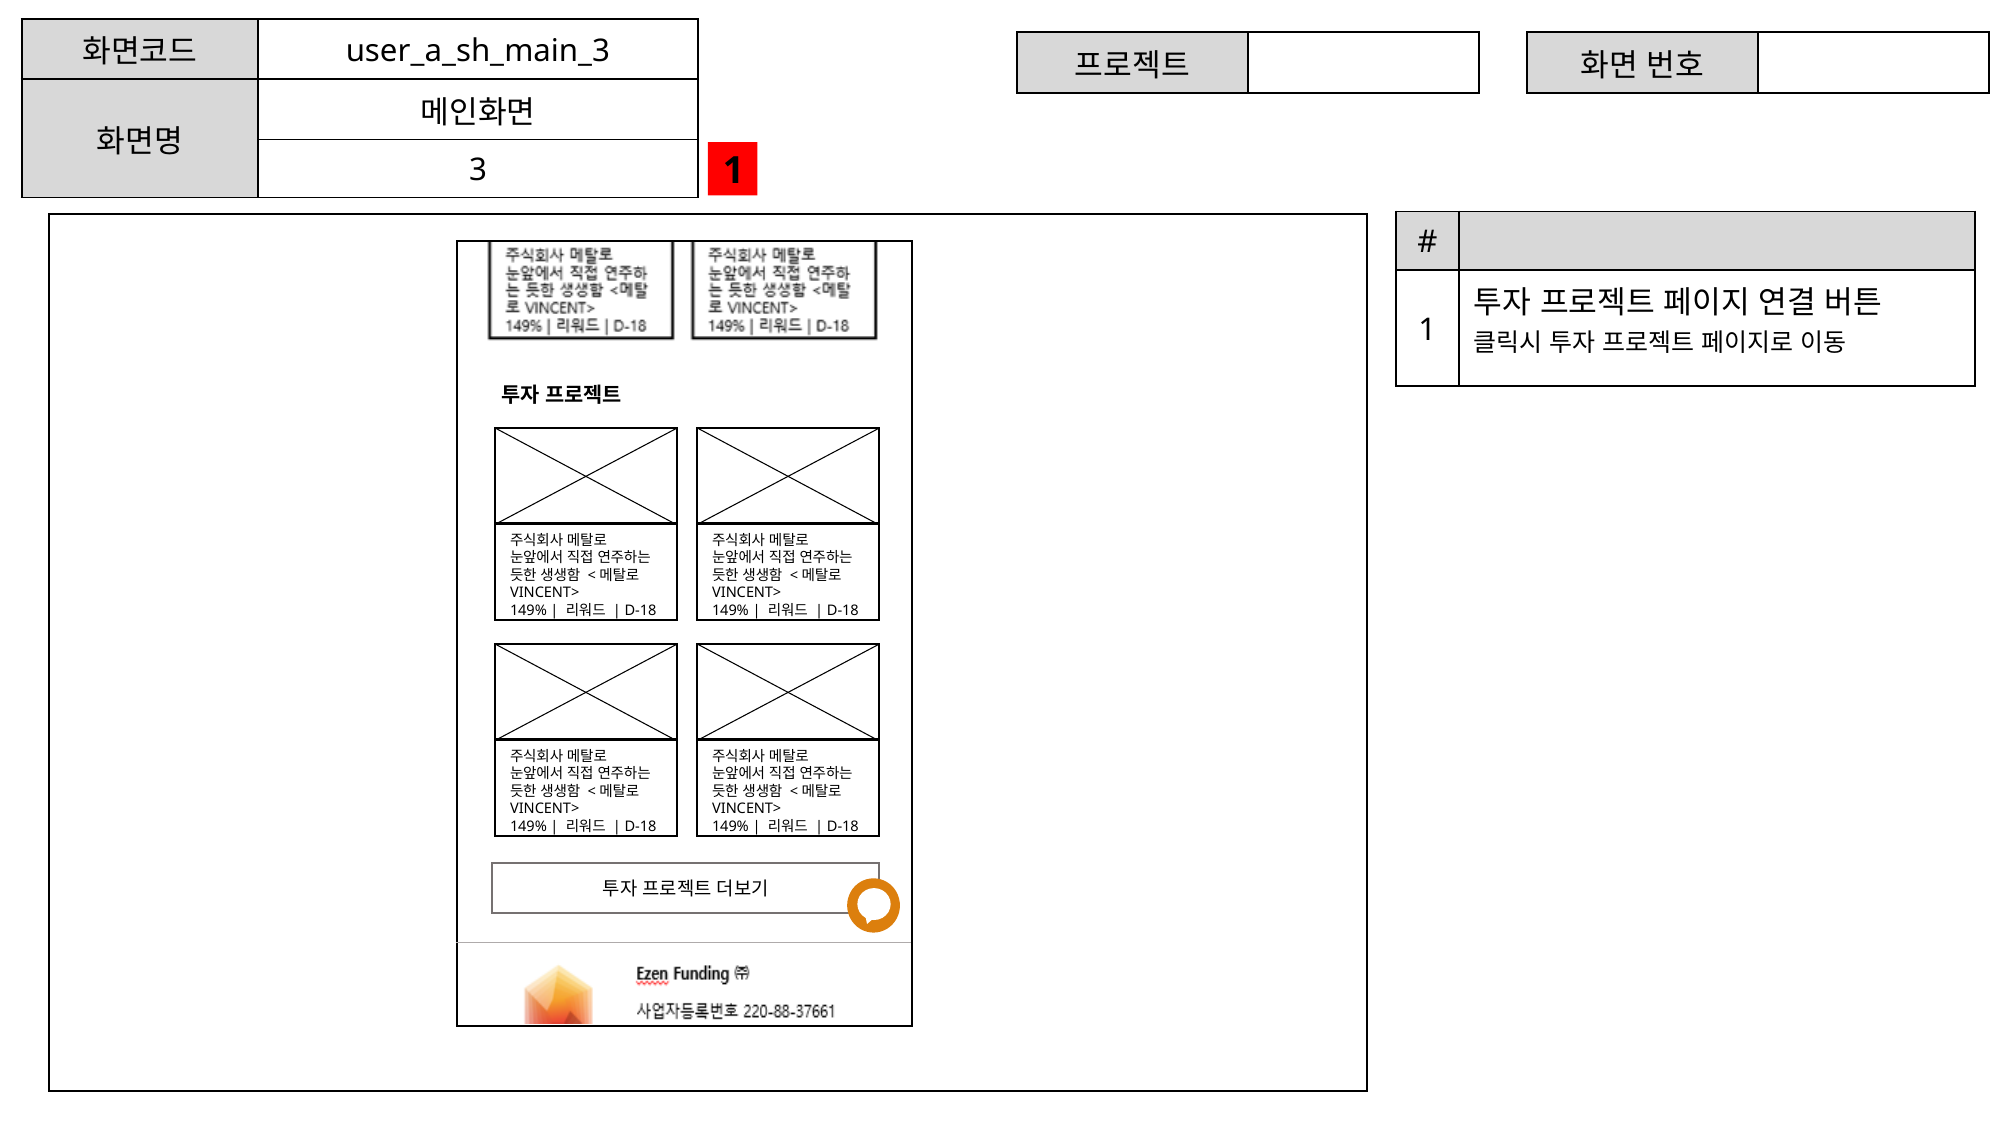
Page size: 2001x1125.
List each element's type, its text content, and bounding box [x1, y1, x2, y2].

picture [479, 242, 888, 344]
table_header 프로젝트 [1018, 33, 1247, 92]
table_cell 메인화면 [259, 80, 697, 139]
table_cell 3 [259, 140, 697, 197]
table_header [1460, 212, 1974, 269]
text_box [495, 644, 678, 837]
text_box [847, 878, 900, 933]
table_cell 1 [1397, 271, 1458, 385]
picture [458, 943, 902, 1024]
text_box 1 [707, 142, 758, 196]
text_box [495, 427, 678, 621]
table_header 화면 번호 [1528, 33, 1757, 92]
table_header [1249, 33, 1478, 92]
table_cell 화면명 [23, 80, 257, 197]
table_header user_a_sh_main_3 [259, 20, 697, 78]
text_box [456, 241, 913, 1027]
table_header # [1397, 212, 1458, 269]
table_header [1759, 33, 1988, 92]
table_cell 투자 프로젝트 페이지 연결 버튼 클릭시 투자 프로젝트 페이지로 이동 [1460, 271, 1974, 385]
table_header 화면코드 [23, 20, 257, 78]
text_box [697, 644, 880, 837]
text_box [697, 427, 880, 621]
text_box [48, 213, 1367, 1092]
